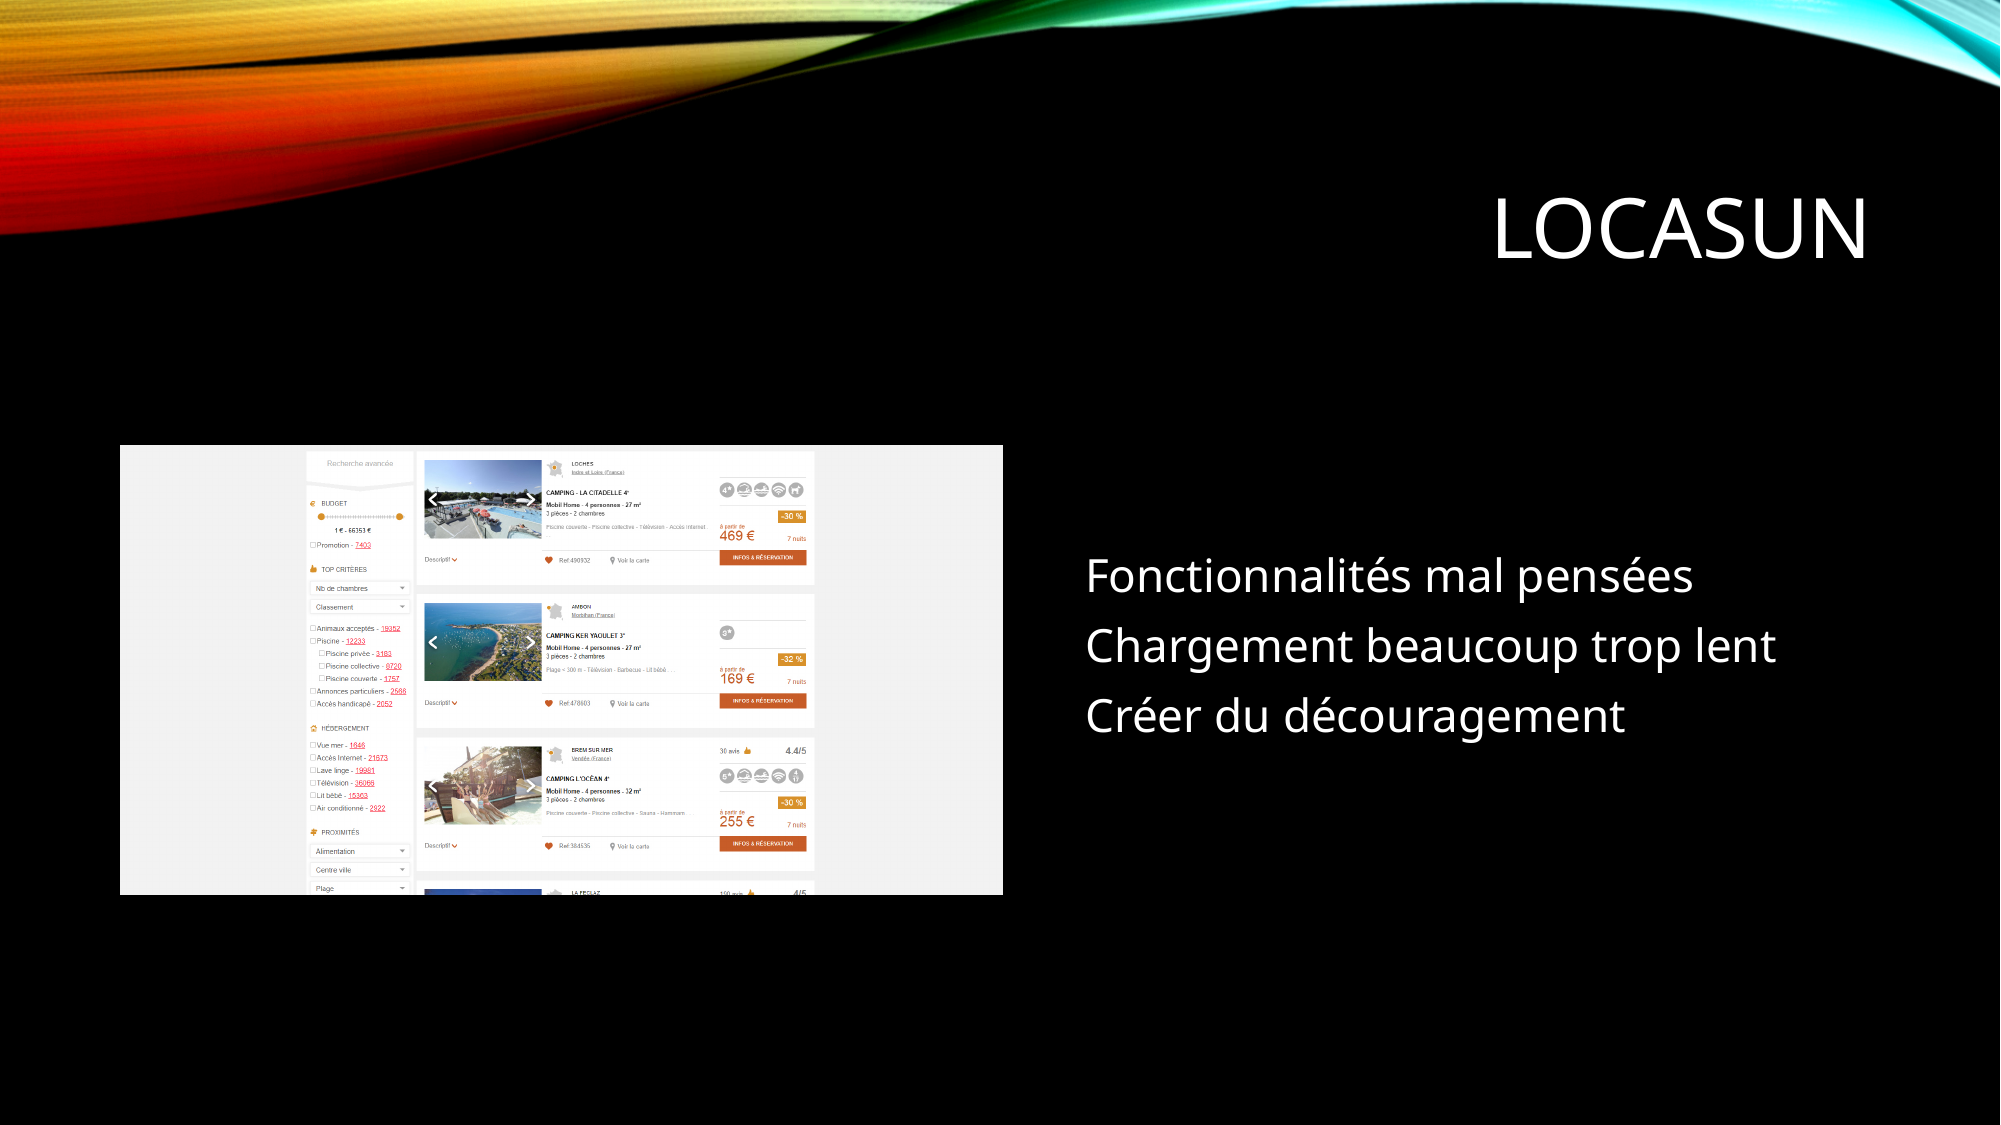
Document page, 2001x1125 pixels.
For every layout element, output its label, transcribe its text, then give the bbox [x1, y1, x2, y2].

text_box Fonctionnalités mal pensées Chargement beaucoup trop lent Créer du découragement [1070, 545, 1888, 1125]
picture [0, 0, 2000, 237]
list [120, 445, 1003, 895]
title locasun [474, 125, 1888, 338]
